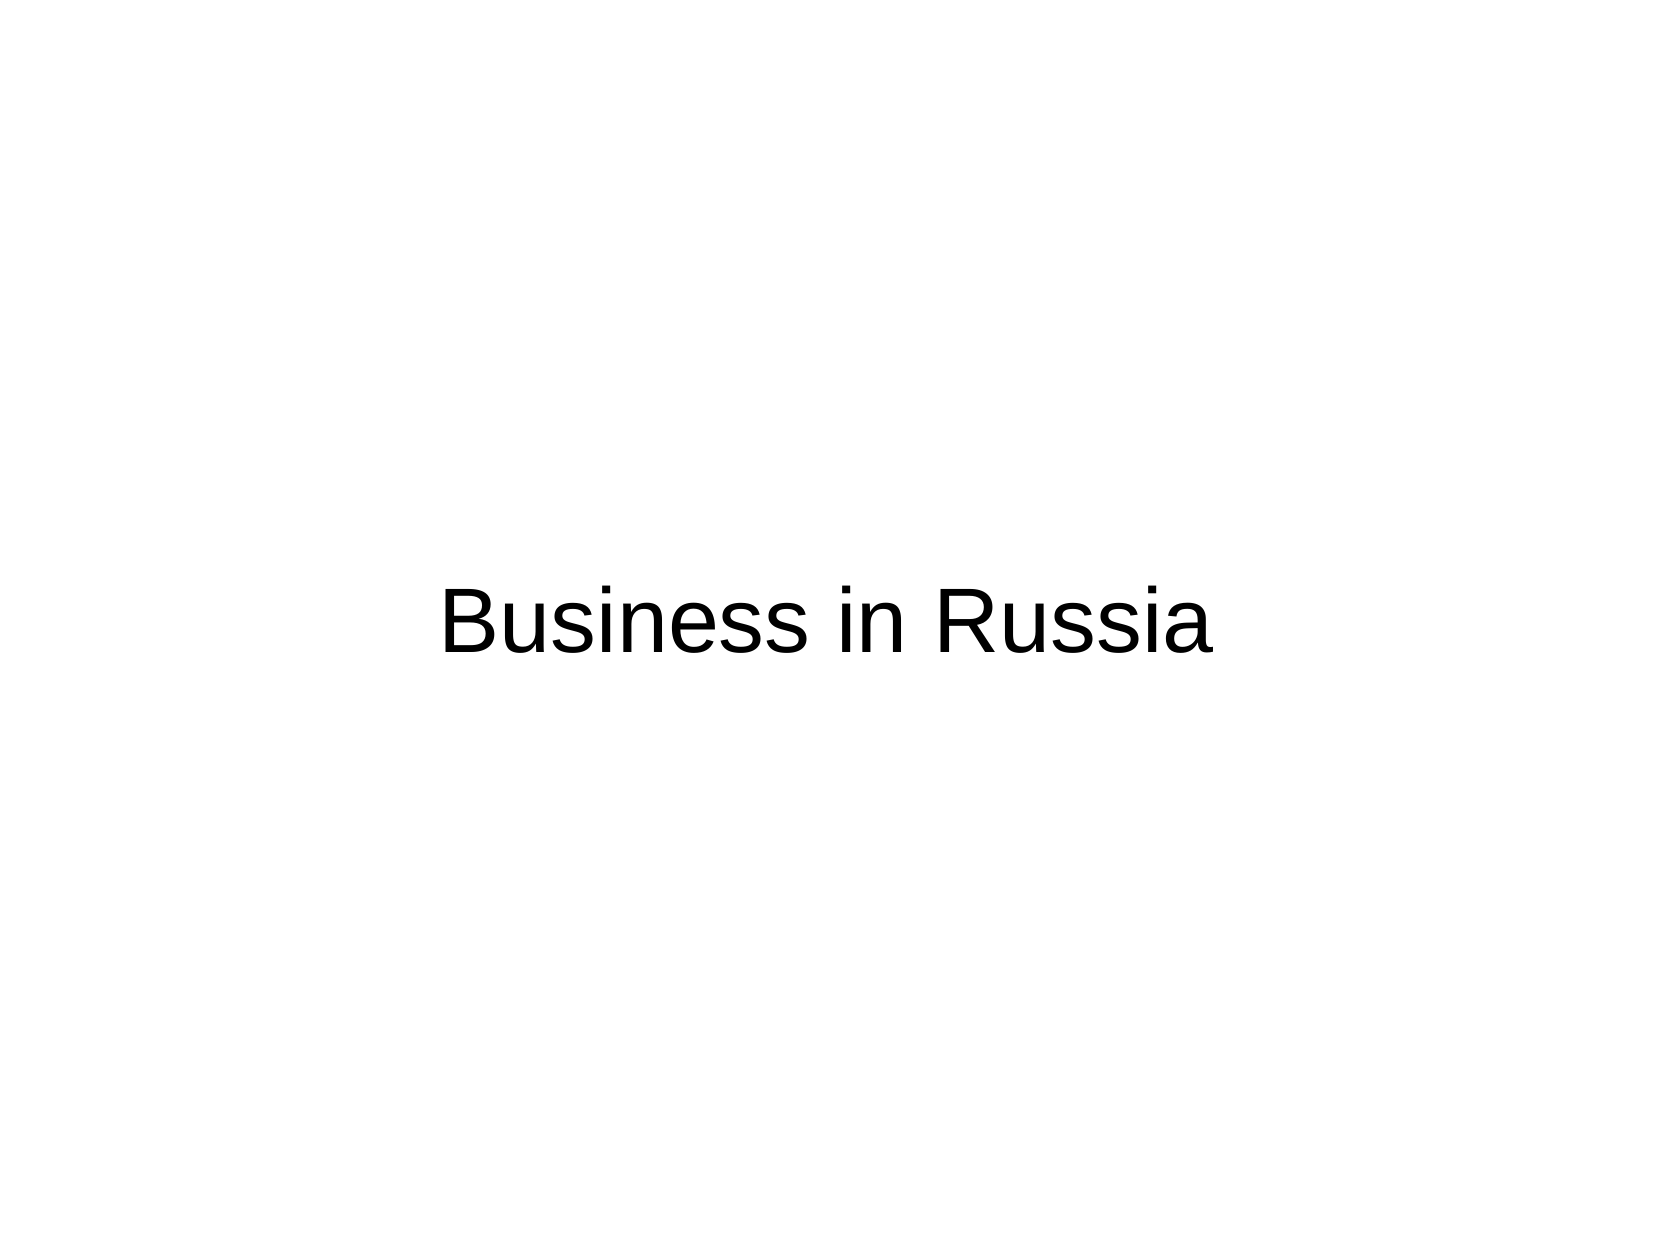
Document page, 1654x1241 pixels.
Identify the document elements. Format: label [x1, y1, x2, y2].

title [82, 49, 1571, 1193]
